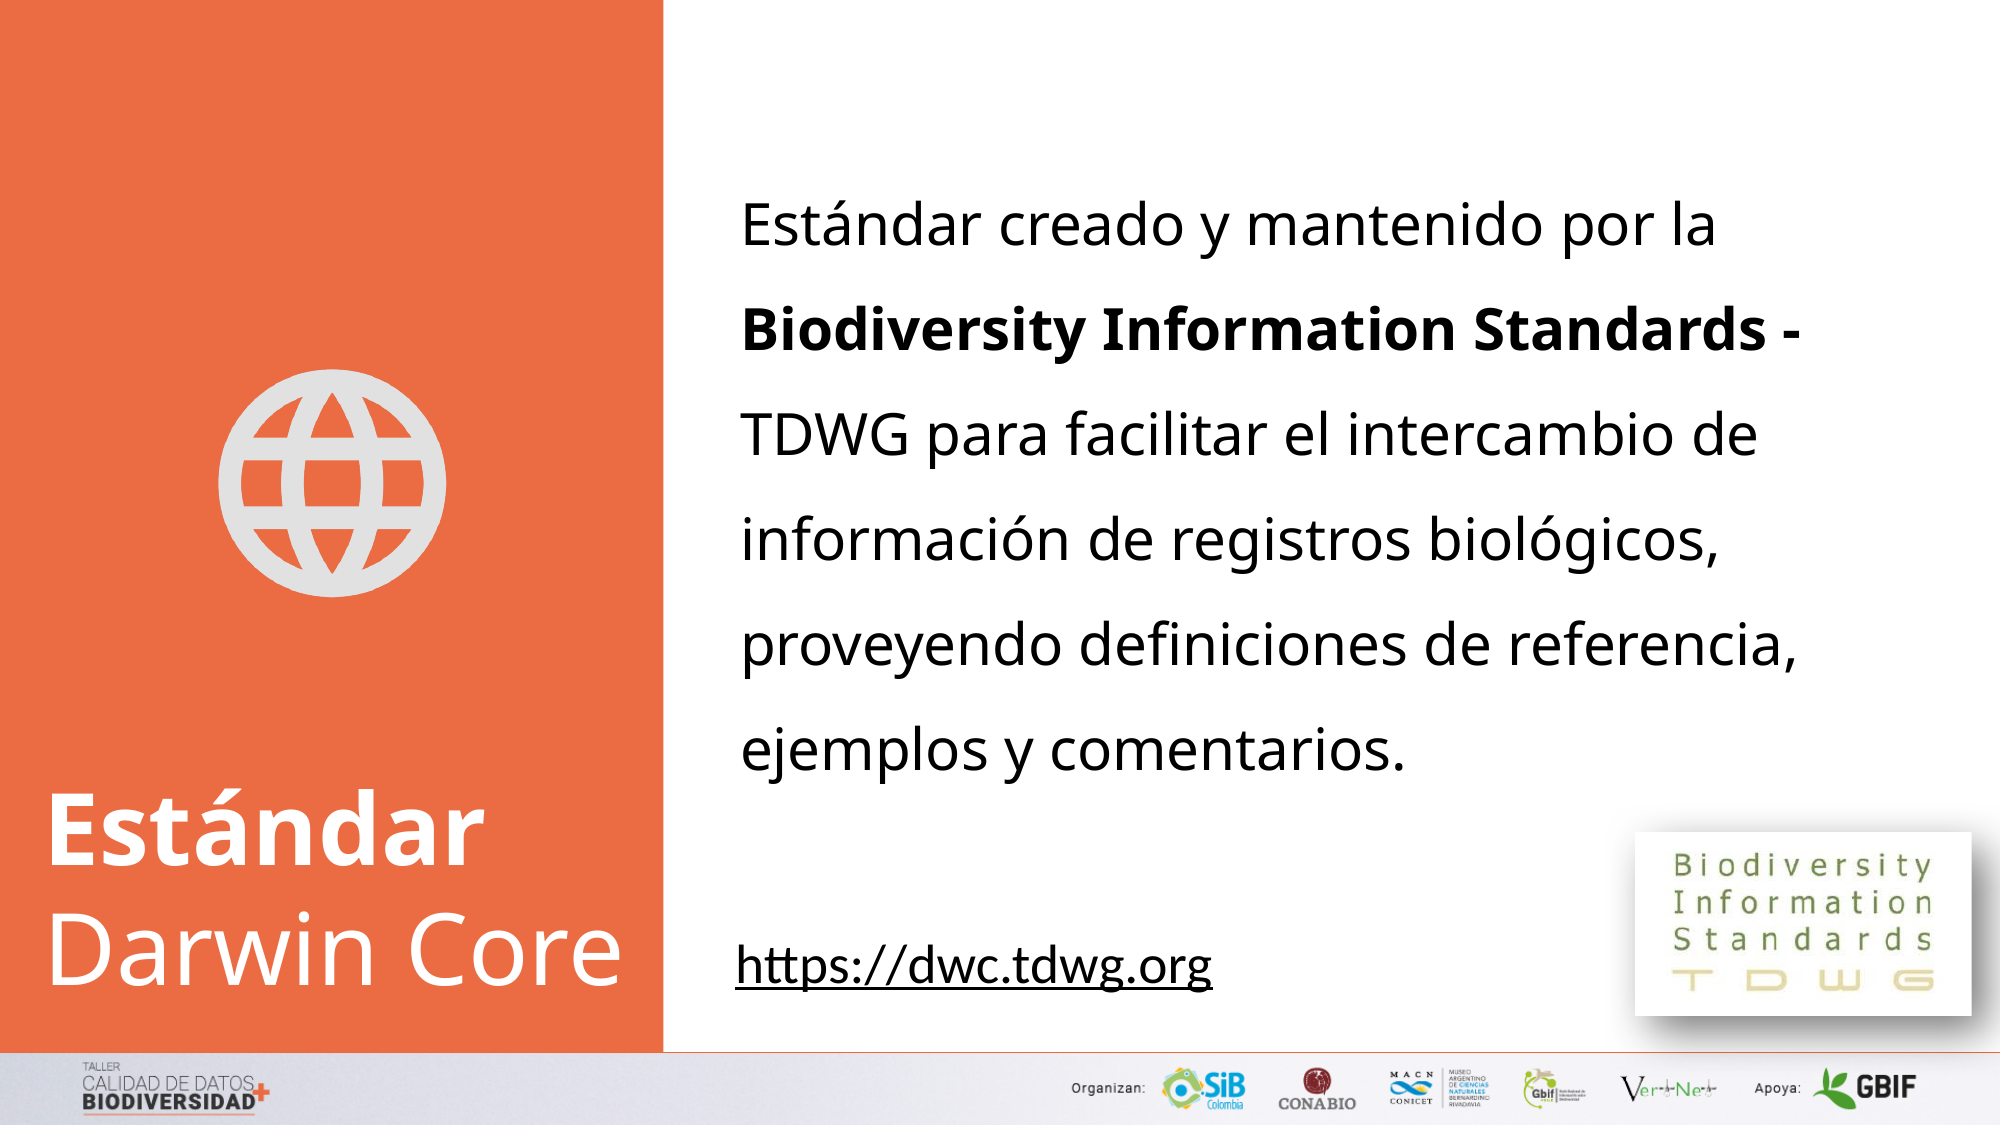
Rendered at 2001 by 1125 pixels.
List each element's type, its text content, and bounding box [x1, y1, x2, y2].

text_box [0, 0, 664, 1050]
text_box https://dwc.tdwg.org [652, 907, 1309, 1015]
text_box Estándar Darwin Core [28, 757, 692, 1013]
text_box Estándar creado y mantenido por la Biodiversity Information Standards - TDWG para facilitar el intercambio de información de registros biológicos, proveyendo definiciones de referencia, ejemplos y comentarios. [725, 144, 1972, 790]
picture [194, 346, 469, 620]
picture [0, 1051, 2000, 1125]
picture [1634, 832, 1972, 1016]
